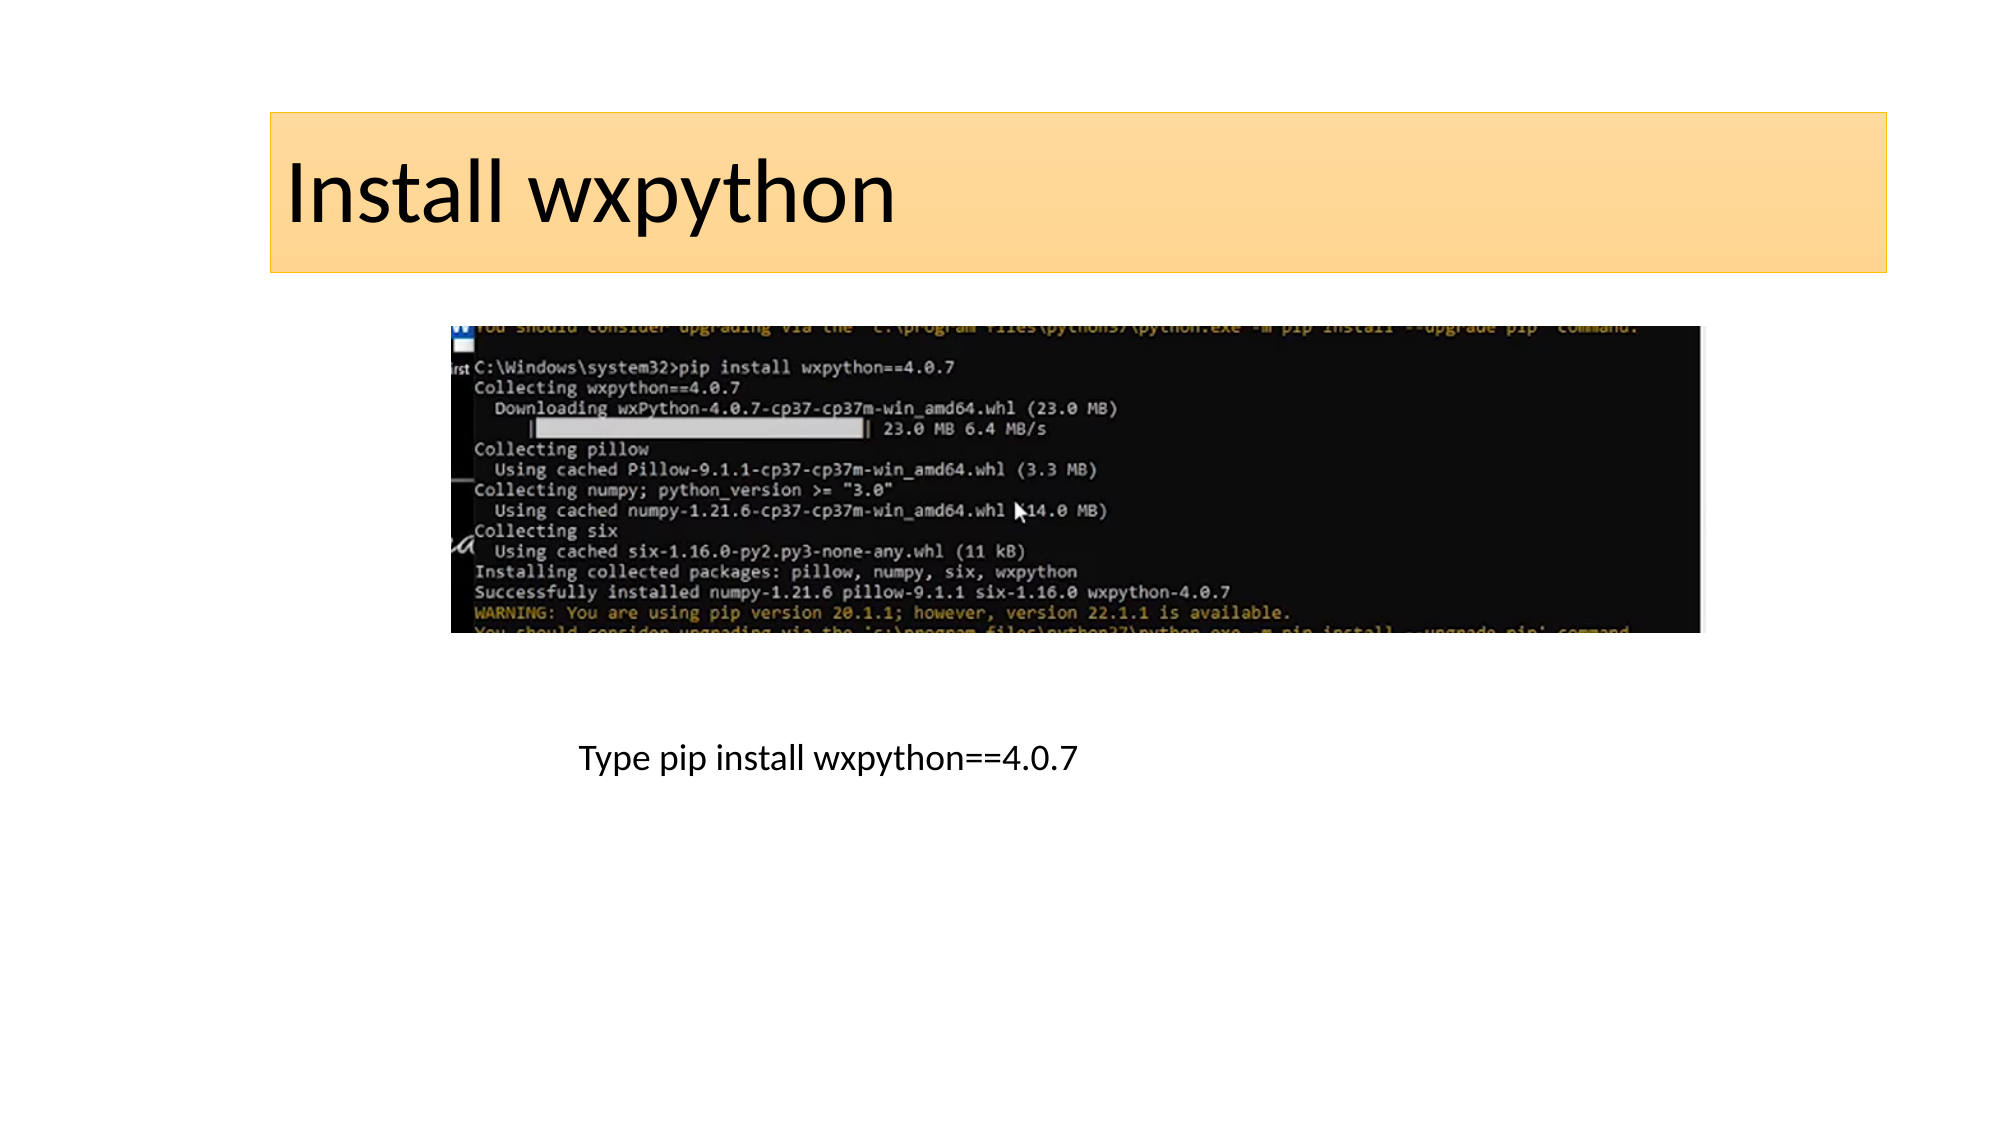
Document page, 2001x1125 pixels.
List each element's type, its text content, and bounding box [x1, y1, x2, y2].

text_box Type pip install wxpython==4.0.7 [563, 725, 1248, 785]
title Install wxpython [270, 112, 1887, 273]
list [451, 326, 1707, 633]
